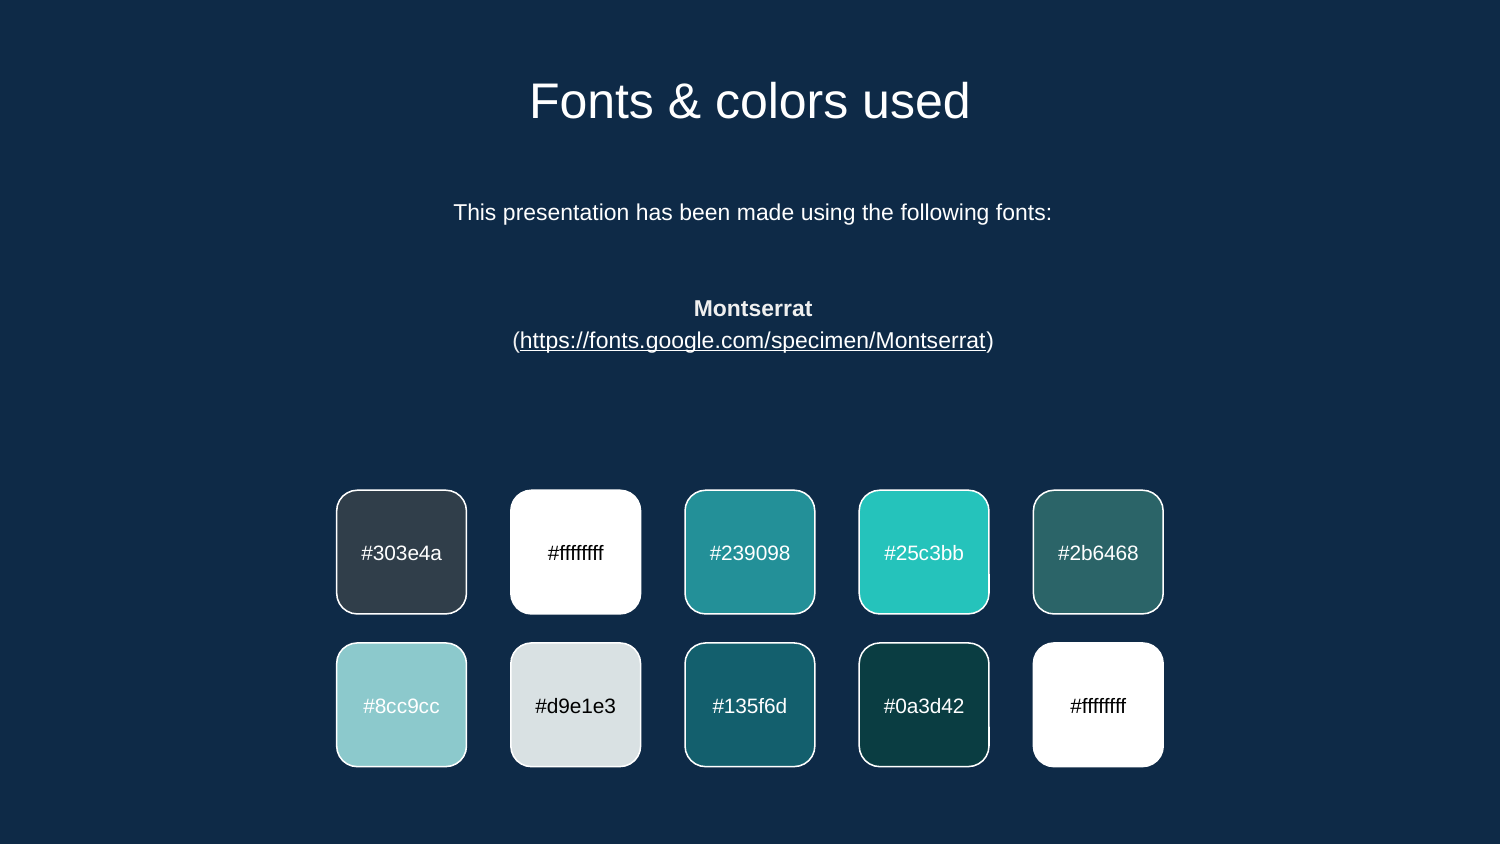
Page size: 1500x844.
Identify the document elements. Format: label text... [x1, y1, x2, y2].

text_box [1033, 490, 1164, 515]
text_box #ffffffff [1033, 668, 1164, 741]
title Fonts & colors used [171, 53, 1328, 133]
text_box This presentation has been made using the following fonts: [175, 178, 1332, 251]
text_box [685, 741, 815, 767]
text_box [336, 490, 467, 515]
text_box [859, 741, 989, 767]
text_box #2b6468 [1033, 515, 1164, 589]
text_box [859, 642, 989, 668]
text_box #d9e1e3 [510, 668, 641, 741]
text_box #135f6d [685, 668, 815, 741]
text_box [510, 589, 641, 614]
text_box #239098 [685, 515, 815, 589]
text_box [510, 642, 641, 668]
text_box #8cc9cc [336, 668, 467, 741]
text_box Montserrat (https://fonts.google.com/specimen/Montserrat) [452, 274, 1055, 368]
text_box [859, 490, 989, 515]
text_box #303e4a [336, 515, 467, 589]
text_box [1033, 741, 1164, 767]
text_box [1033, 589, 1164, 614]
text_box [510, 490, 641, 515]
text_box [859, 589, 989, 614]
text_box [1033, 642, 1164, 668]
text_box #ffffffff [510, 515, 641, 589]
text_box [685, 589, 815, 614]
text_box [336, 741, 467, 767]
text_box #0a3d42 [859, 668, 989, 741]
text_box [685, 490, 815, 515]
text_box [685, 642, 815, 668]
text_box [510, 741, 641, 767]
text_box [336, 642, 467, 668]
text_box [336, 589, 467, 614]
text_box #25c3bb [859, 515, 989, 589]
